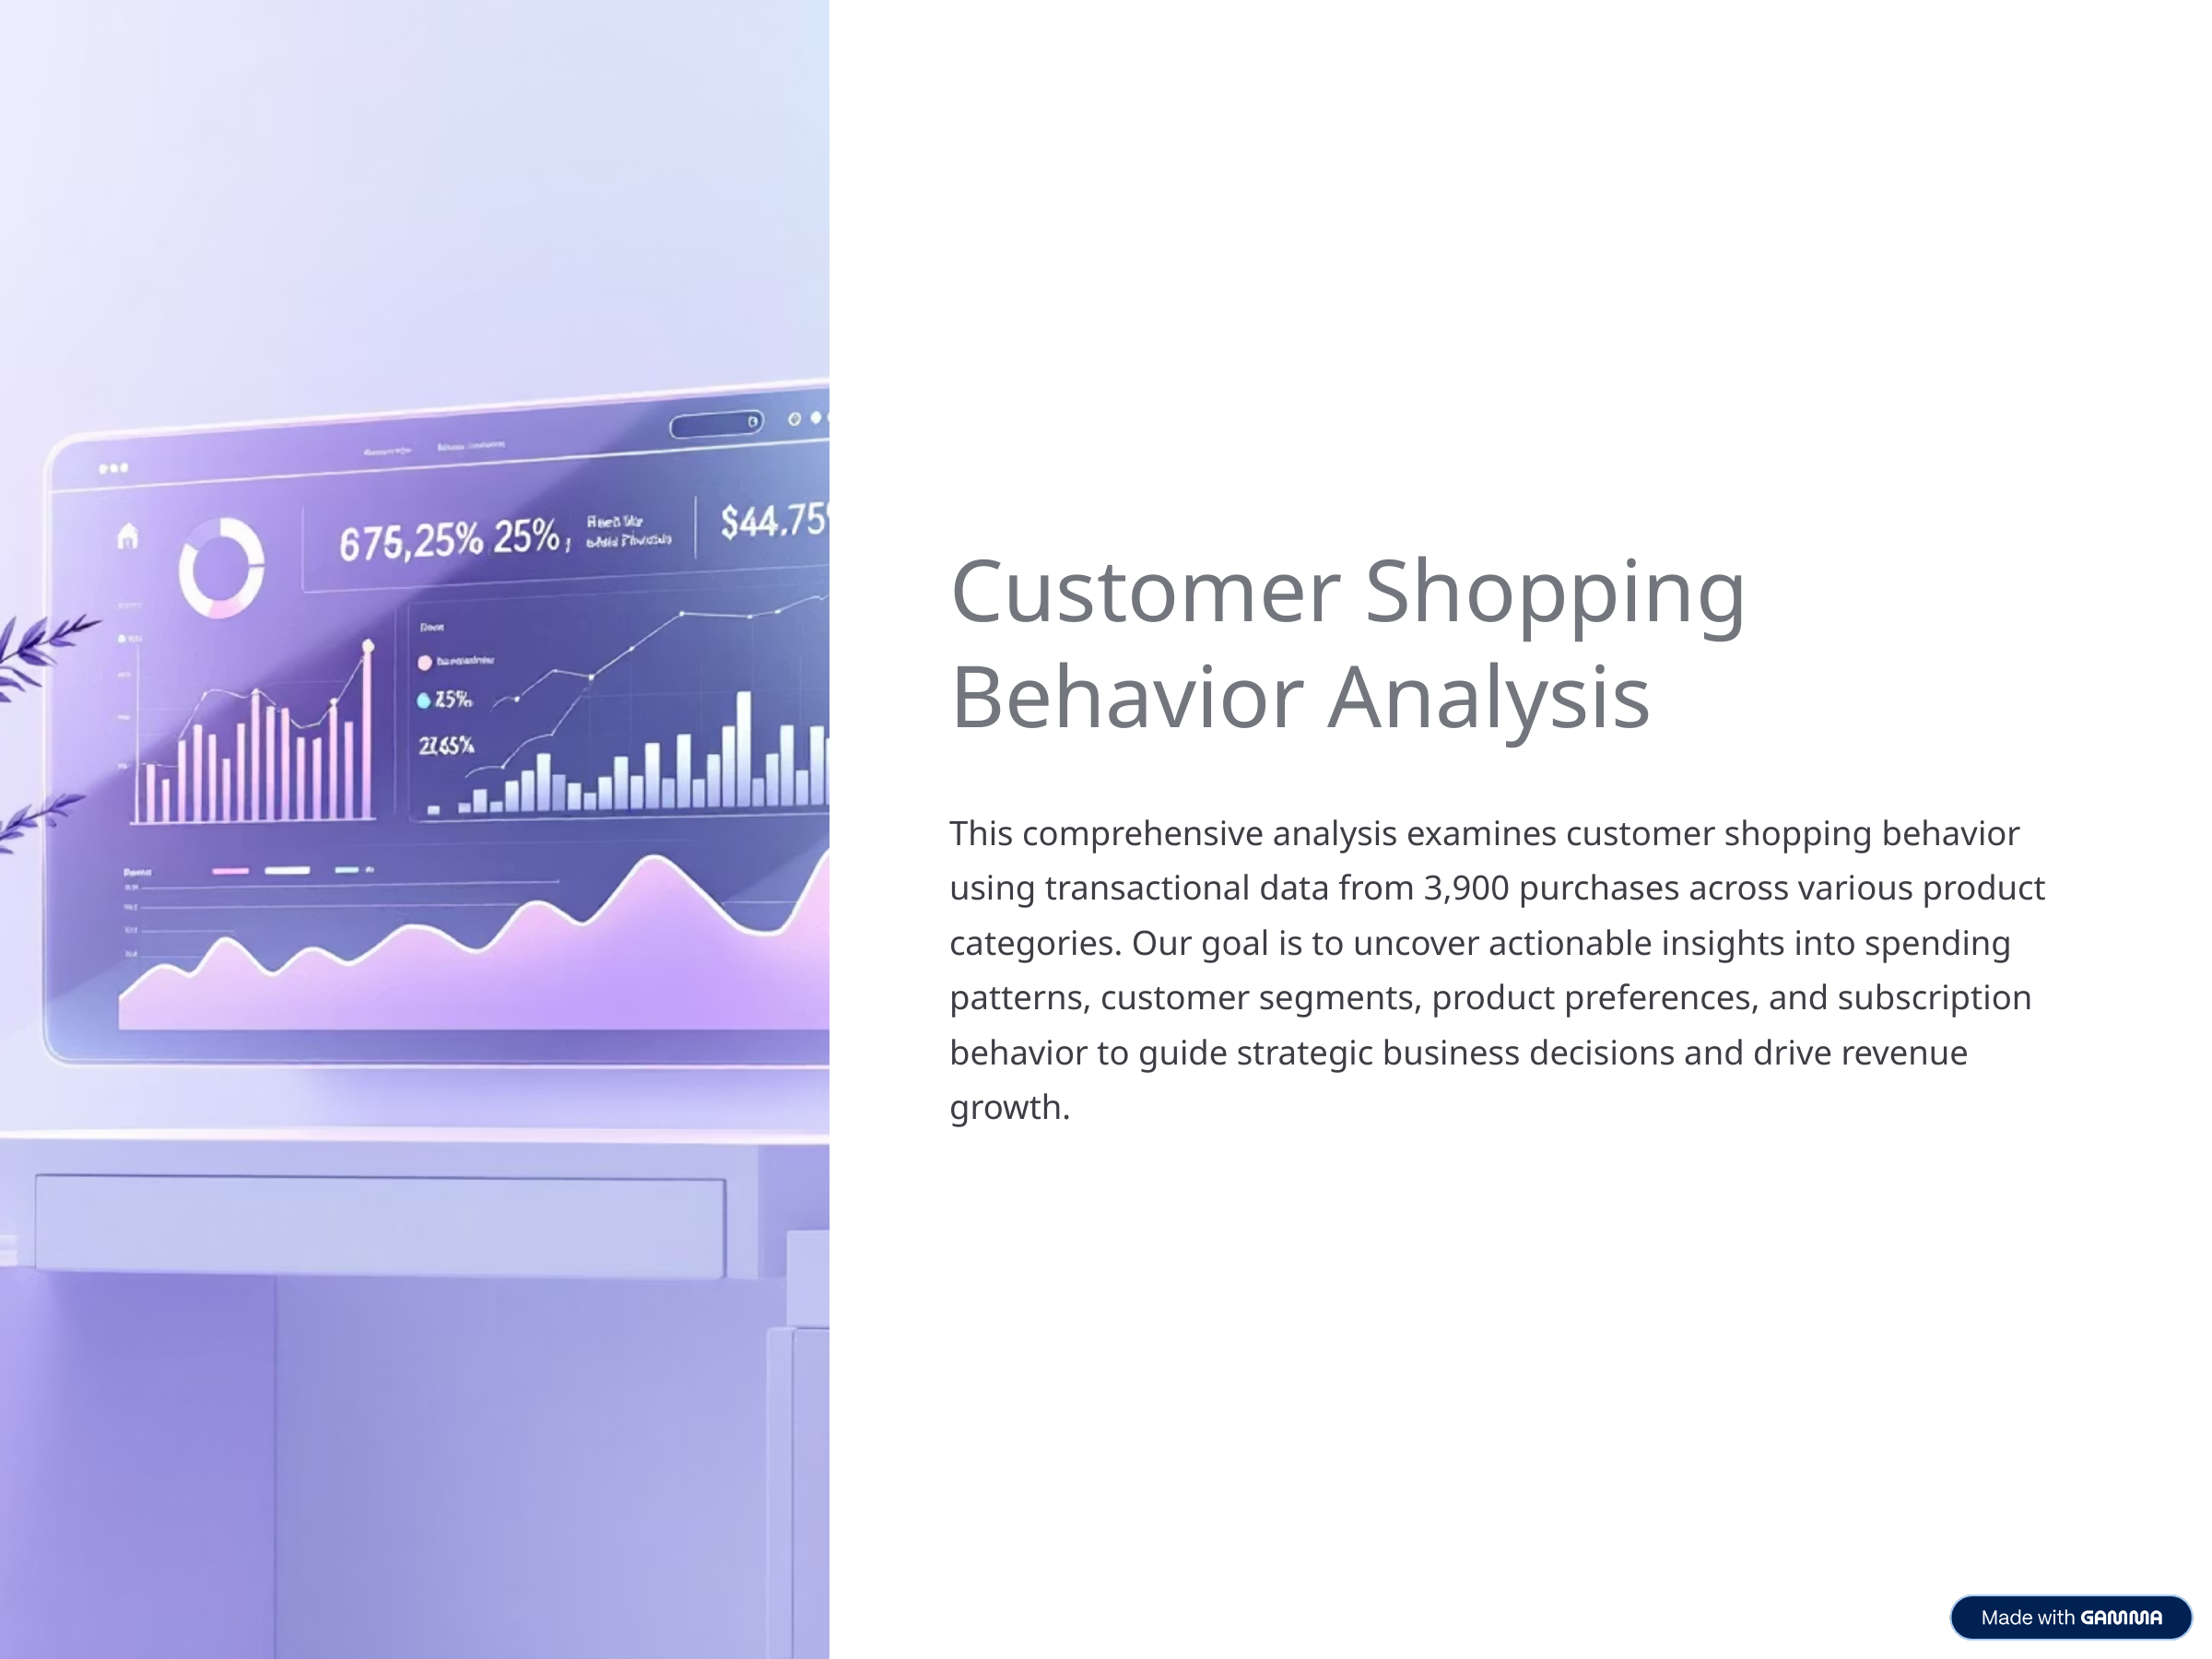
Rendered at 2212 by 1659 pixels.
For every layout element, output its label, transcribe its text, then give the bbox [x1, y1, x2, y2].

text_box This comprehensive analysis examines customer shopping behavior using transactional data from 3,900 purchases across various product categories. Our goal is to uncover actionable insights into spending patterns, customer segments, product preferences, and subscription behavior to guide strategic business decisions and drive revenue growth. [949, 797, 2092, 1127]
text_box Customer Shopping Behavior Analysis [949, 532, 2092, 747]
picture [0, 0, 830, 1659]
picture [1941, 1586, 2202, 1649]
